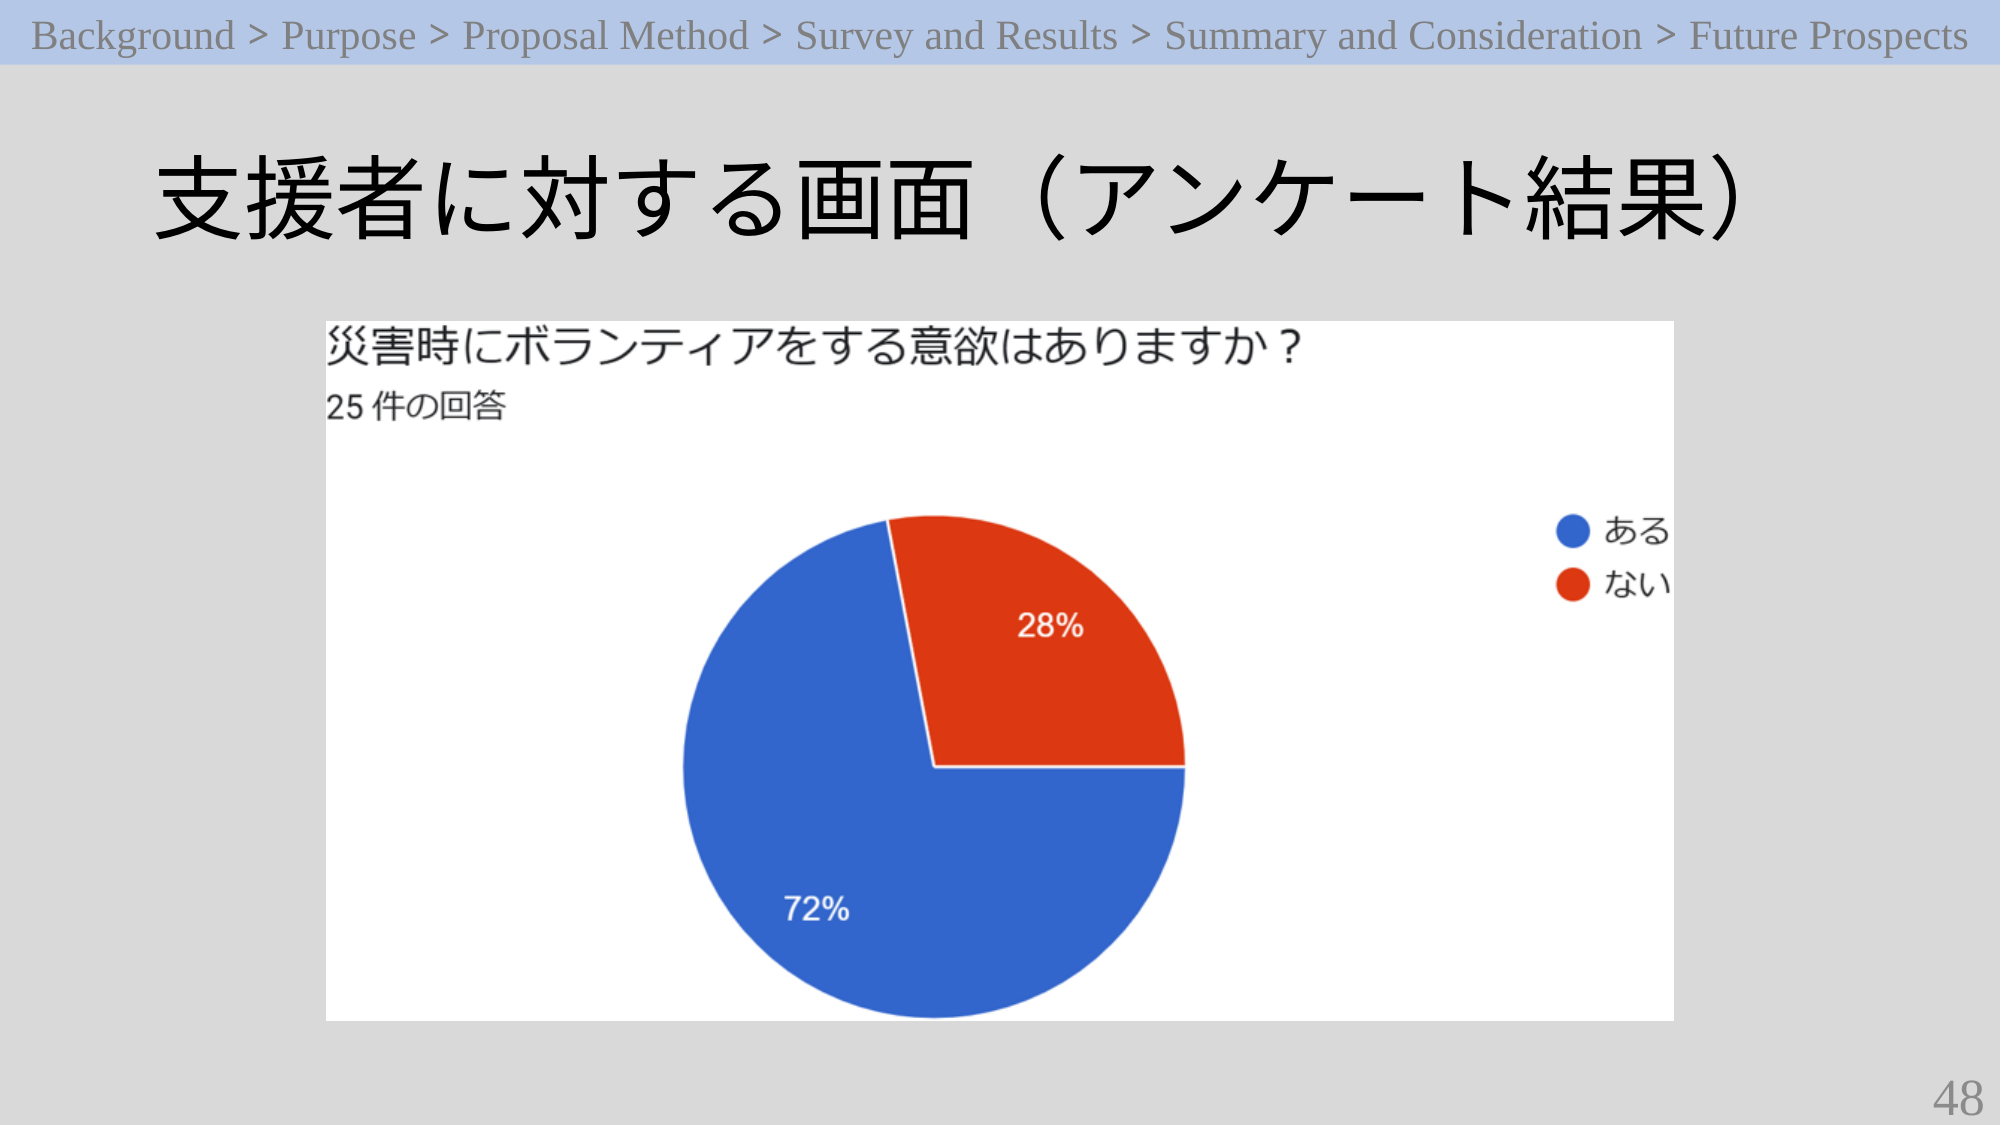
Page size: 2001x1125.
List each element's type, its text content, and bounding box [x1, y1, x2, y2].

picture [325, 321, 1674, 1021]
text_box Background > Purpose > Proposal Method > Survey and Results > Summary and Consideration > Future Prospects [0, 0, 2000, 65]
slide_number 48 [1550, 1065, 2000, 1125]
title 支援者に対する画面（アンケート結果） [137, 127, 1863, 278]
